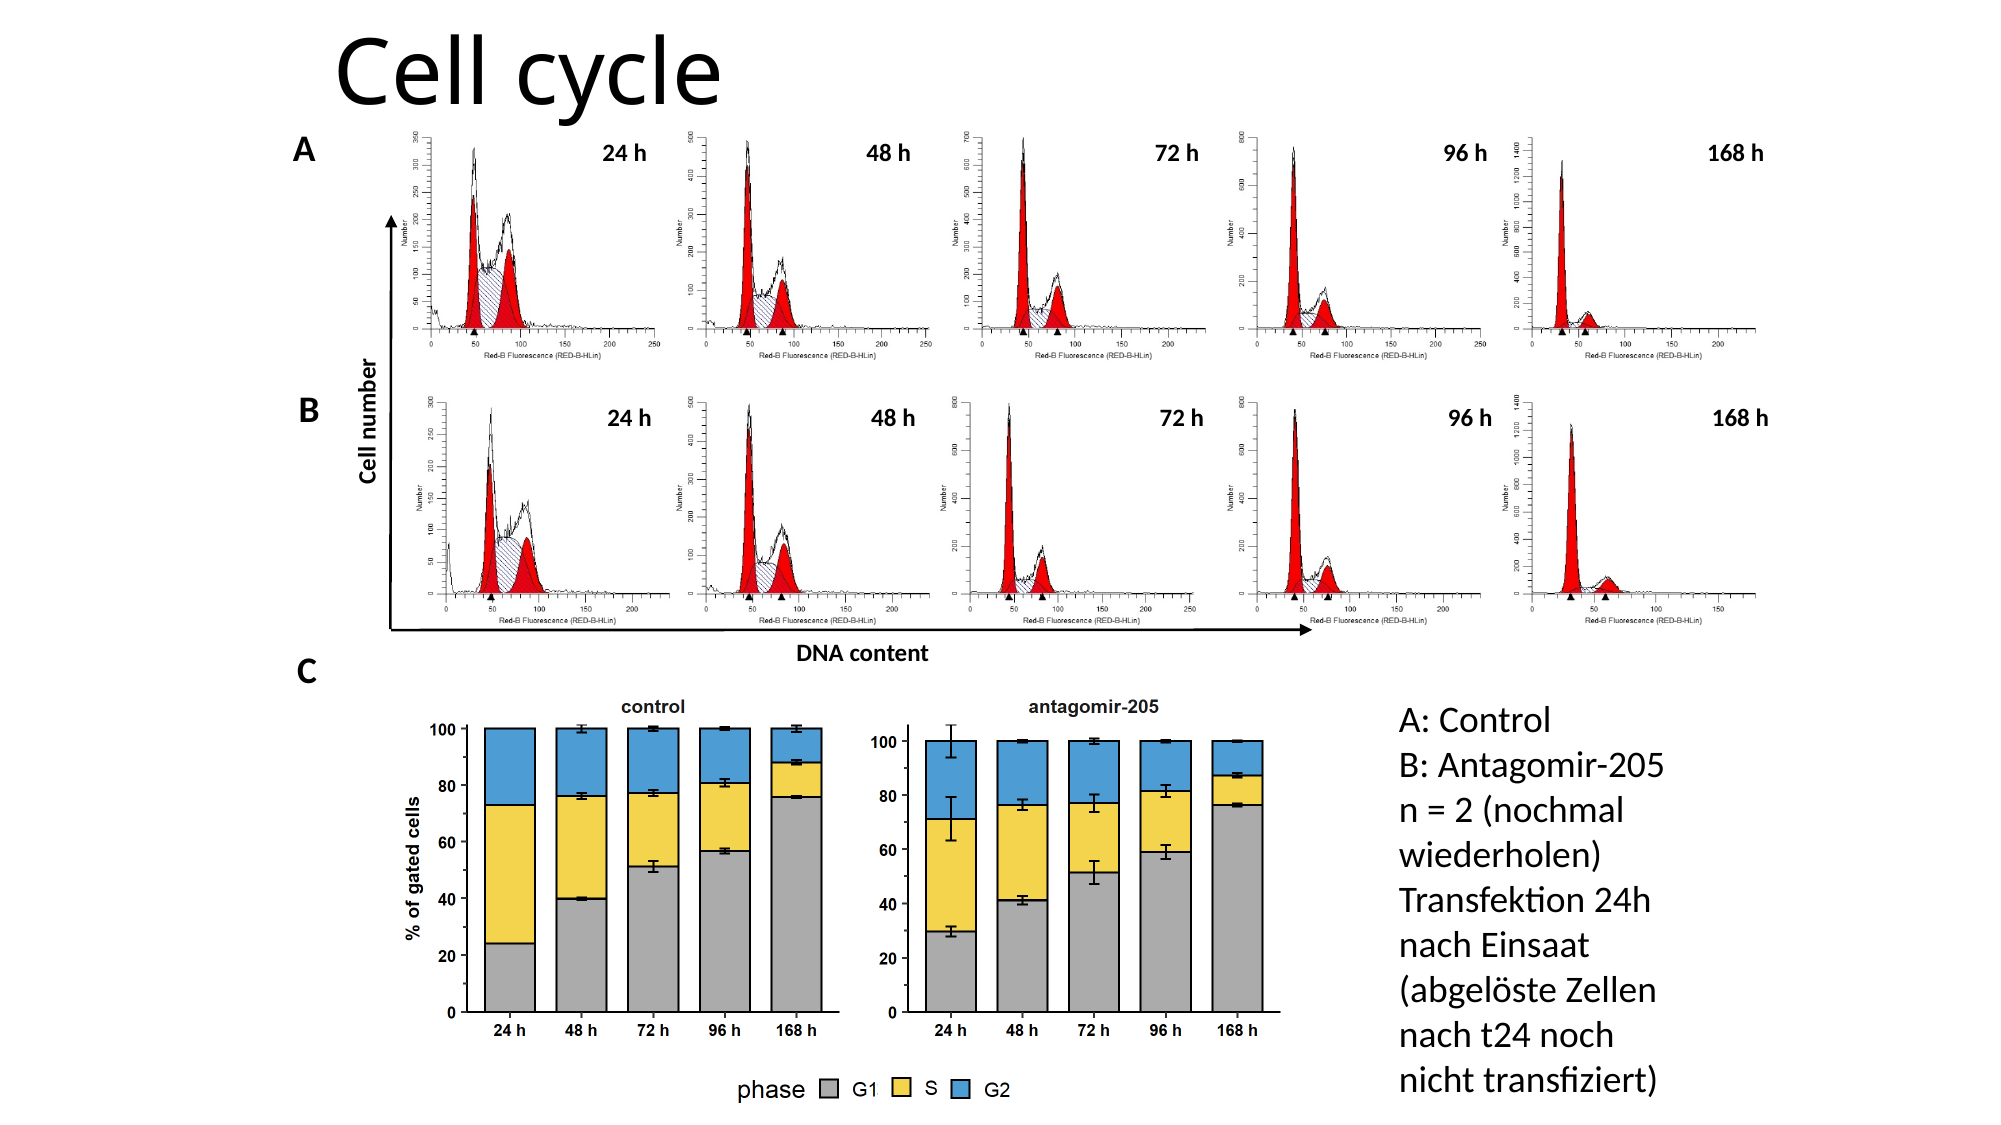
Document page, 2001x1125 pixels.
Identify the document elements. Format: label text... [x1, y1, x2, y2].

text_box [278, 116, 1808, 1125]
title Cell cycle [318, 0, 1669, 116]
